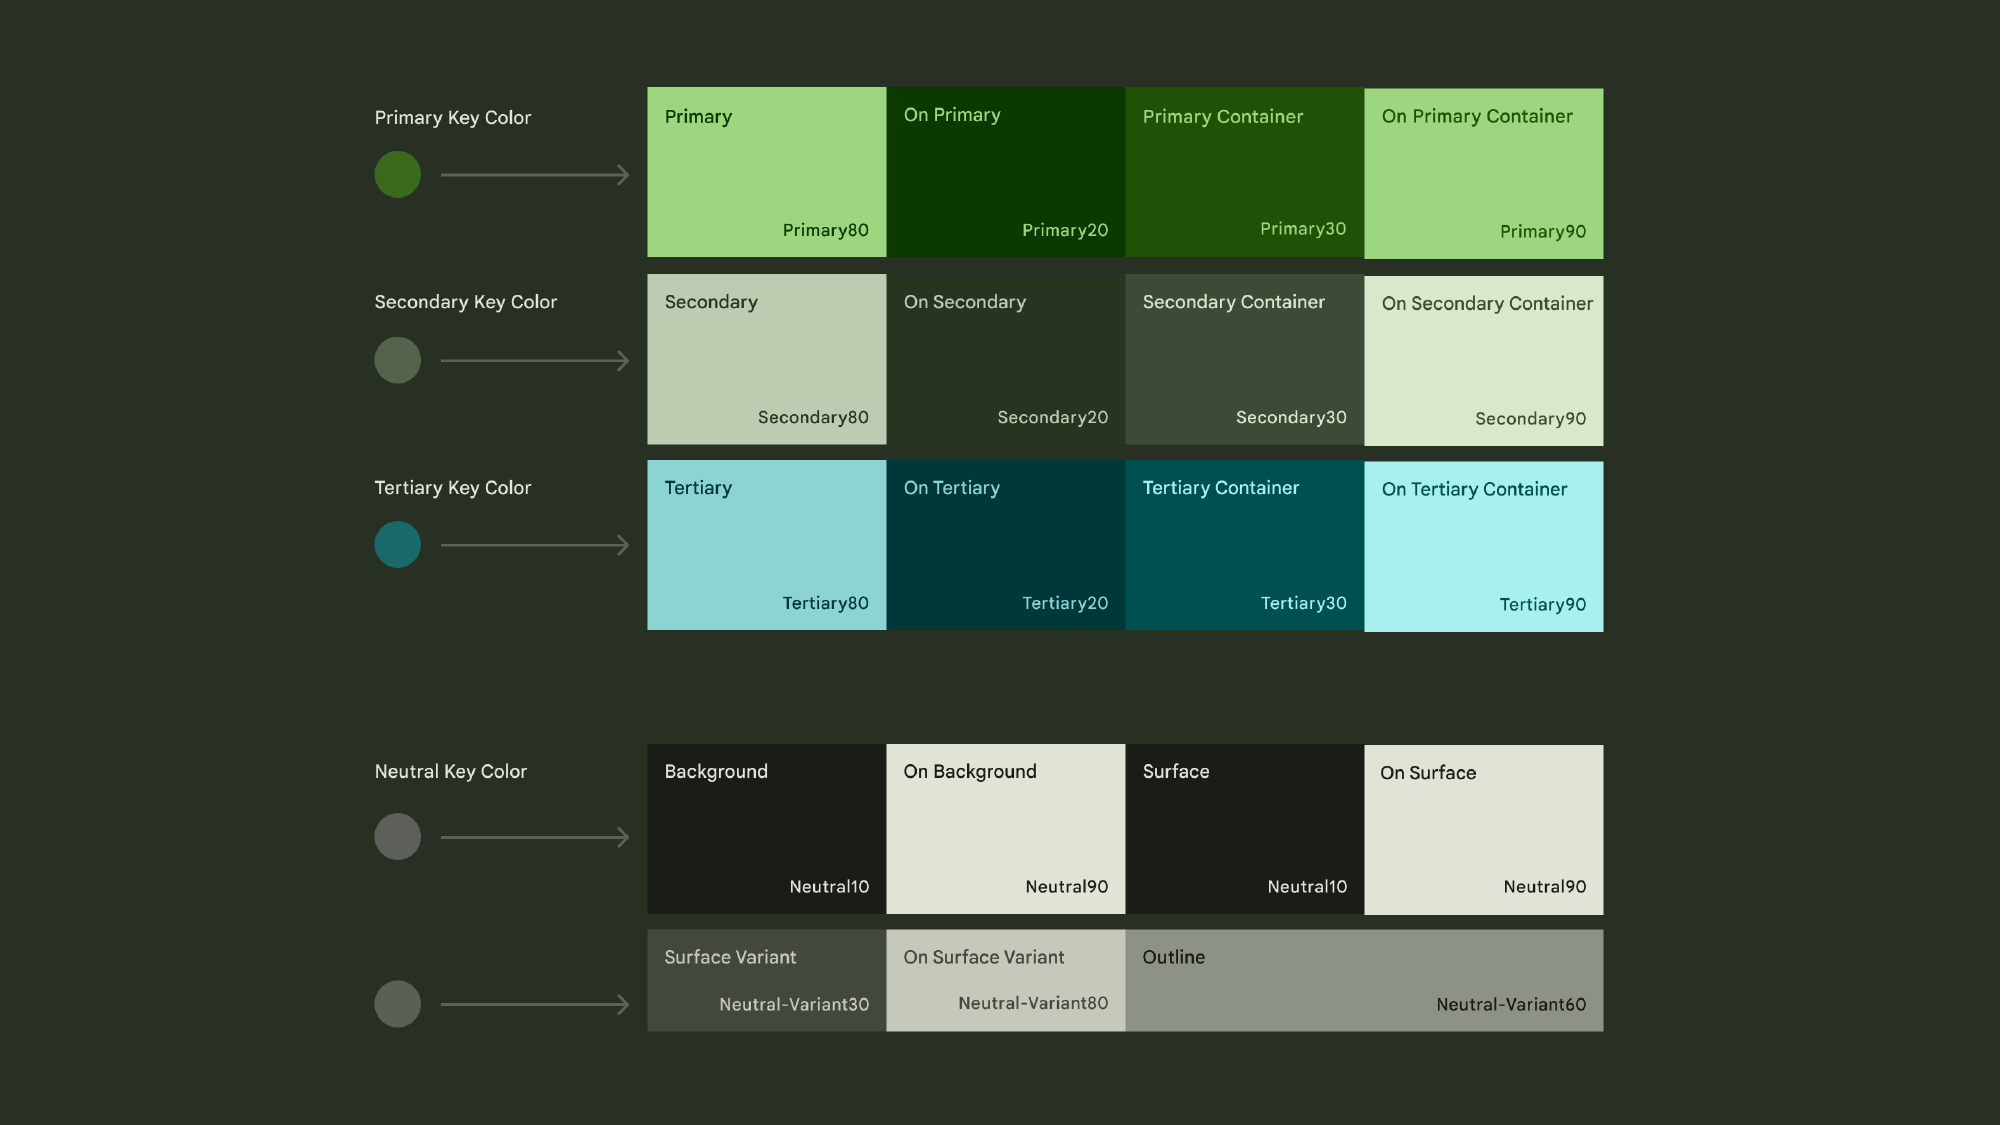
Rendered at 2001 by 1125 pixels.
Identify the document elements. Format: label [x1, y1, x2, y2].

picture [280, 6, 1720, 1119]
